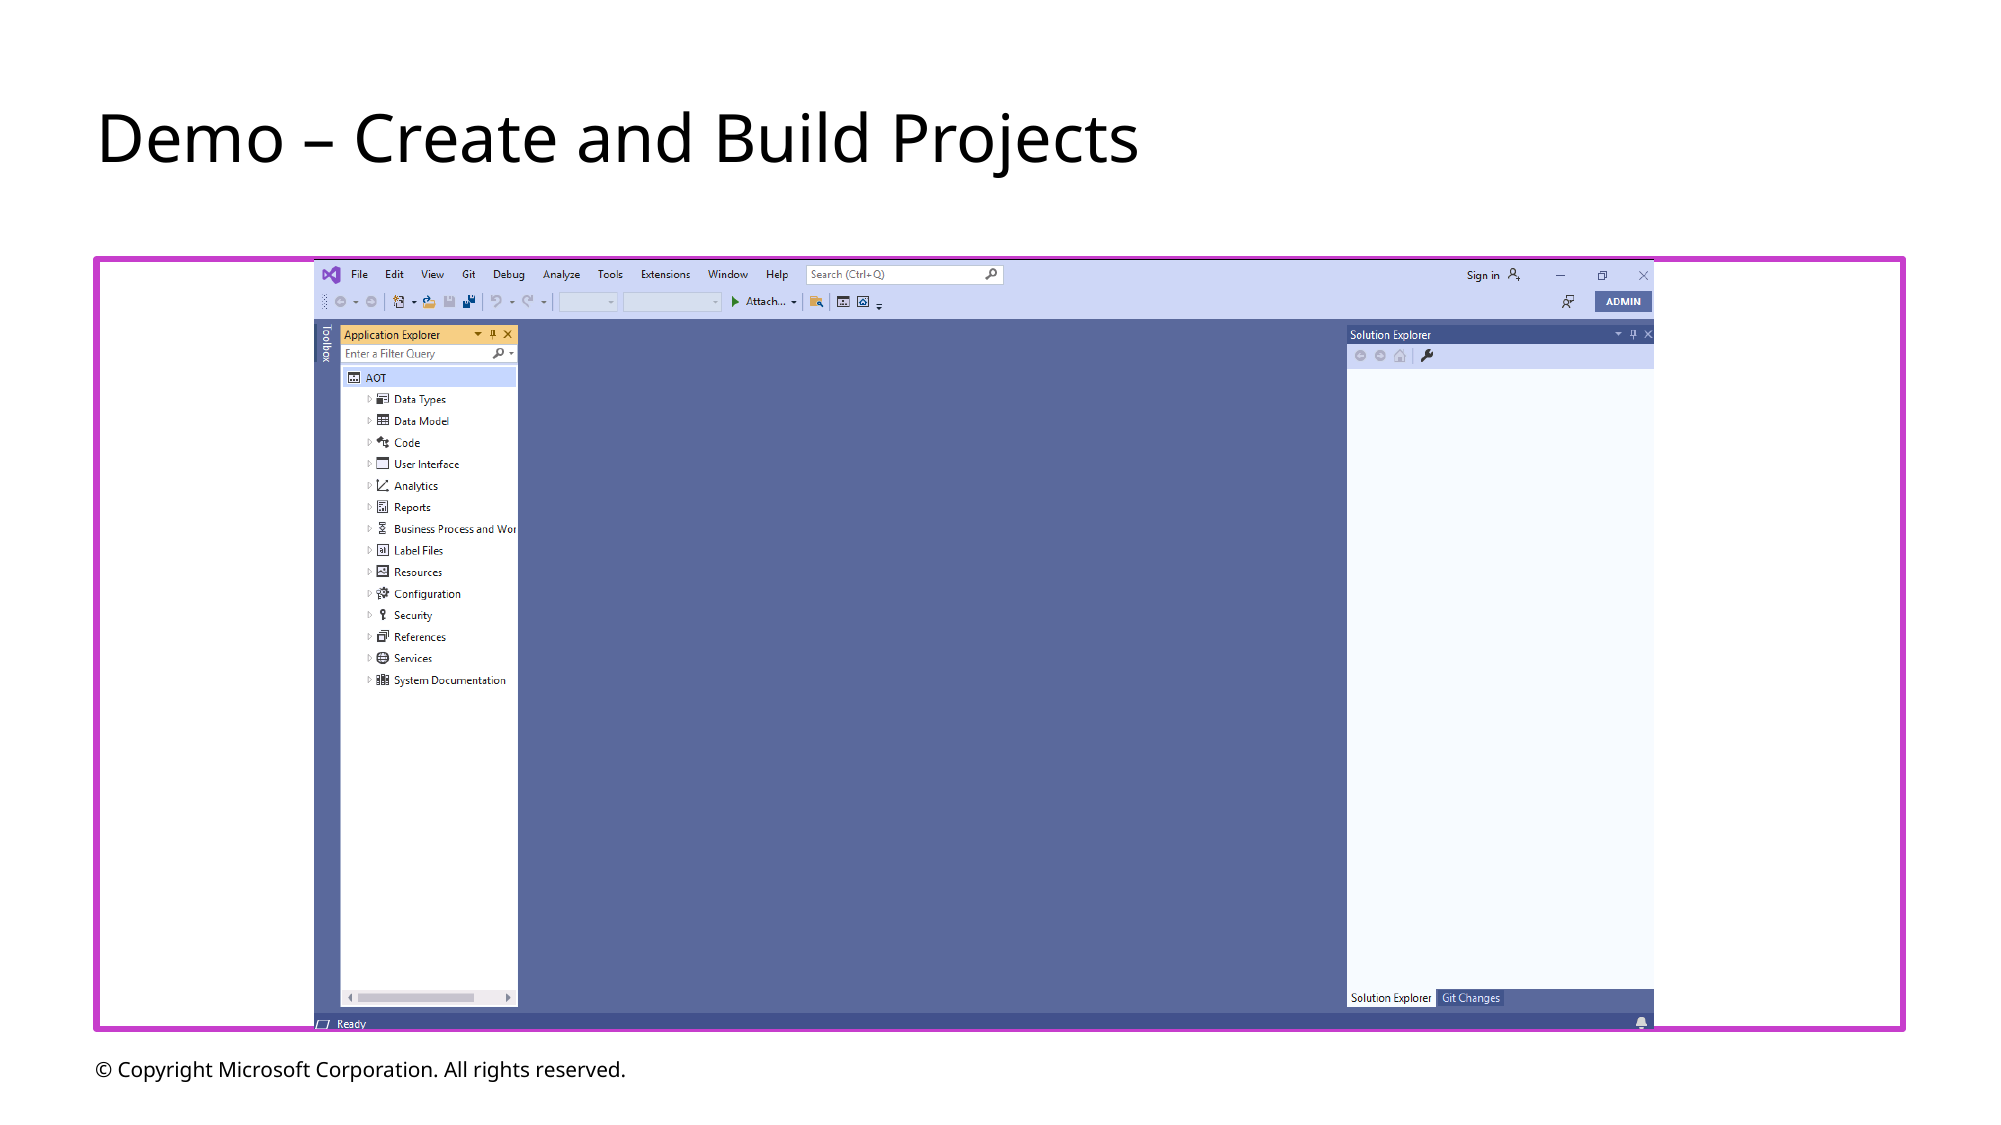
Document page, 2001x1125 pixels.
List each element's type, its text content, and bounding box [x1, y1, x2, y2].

title Demo – Create and Build Projects [96, 96, 1903, 177]
picture [313, 259, 1654, 1030]
text_box DEMO [96, 258, 1904, 1030]
